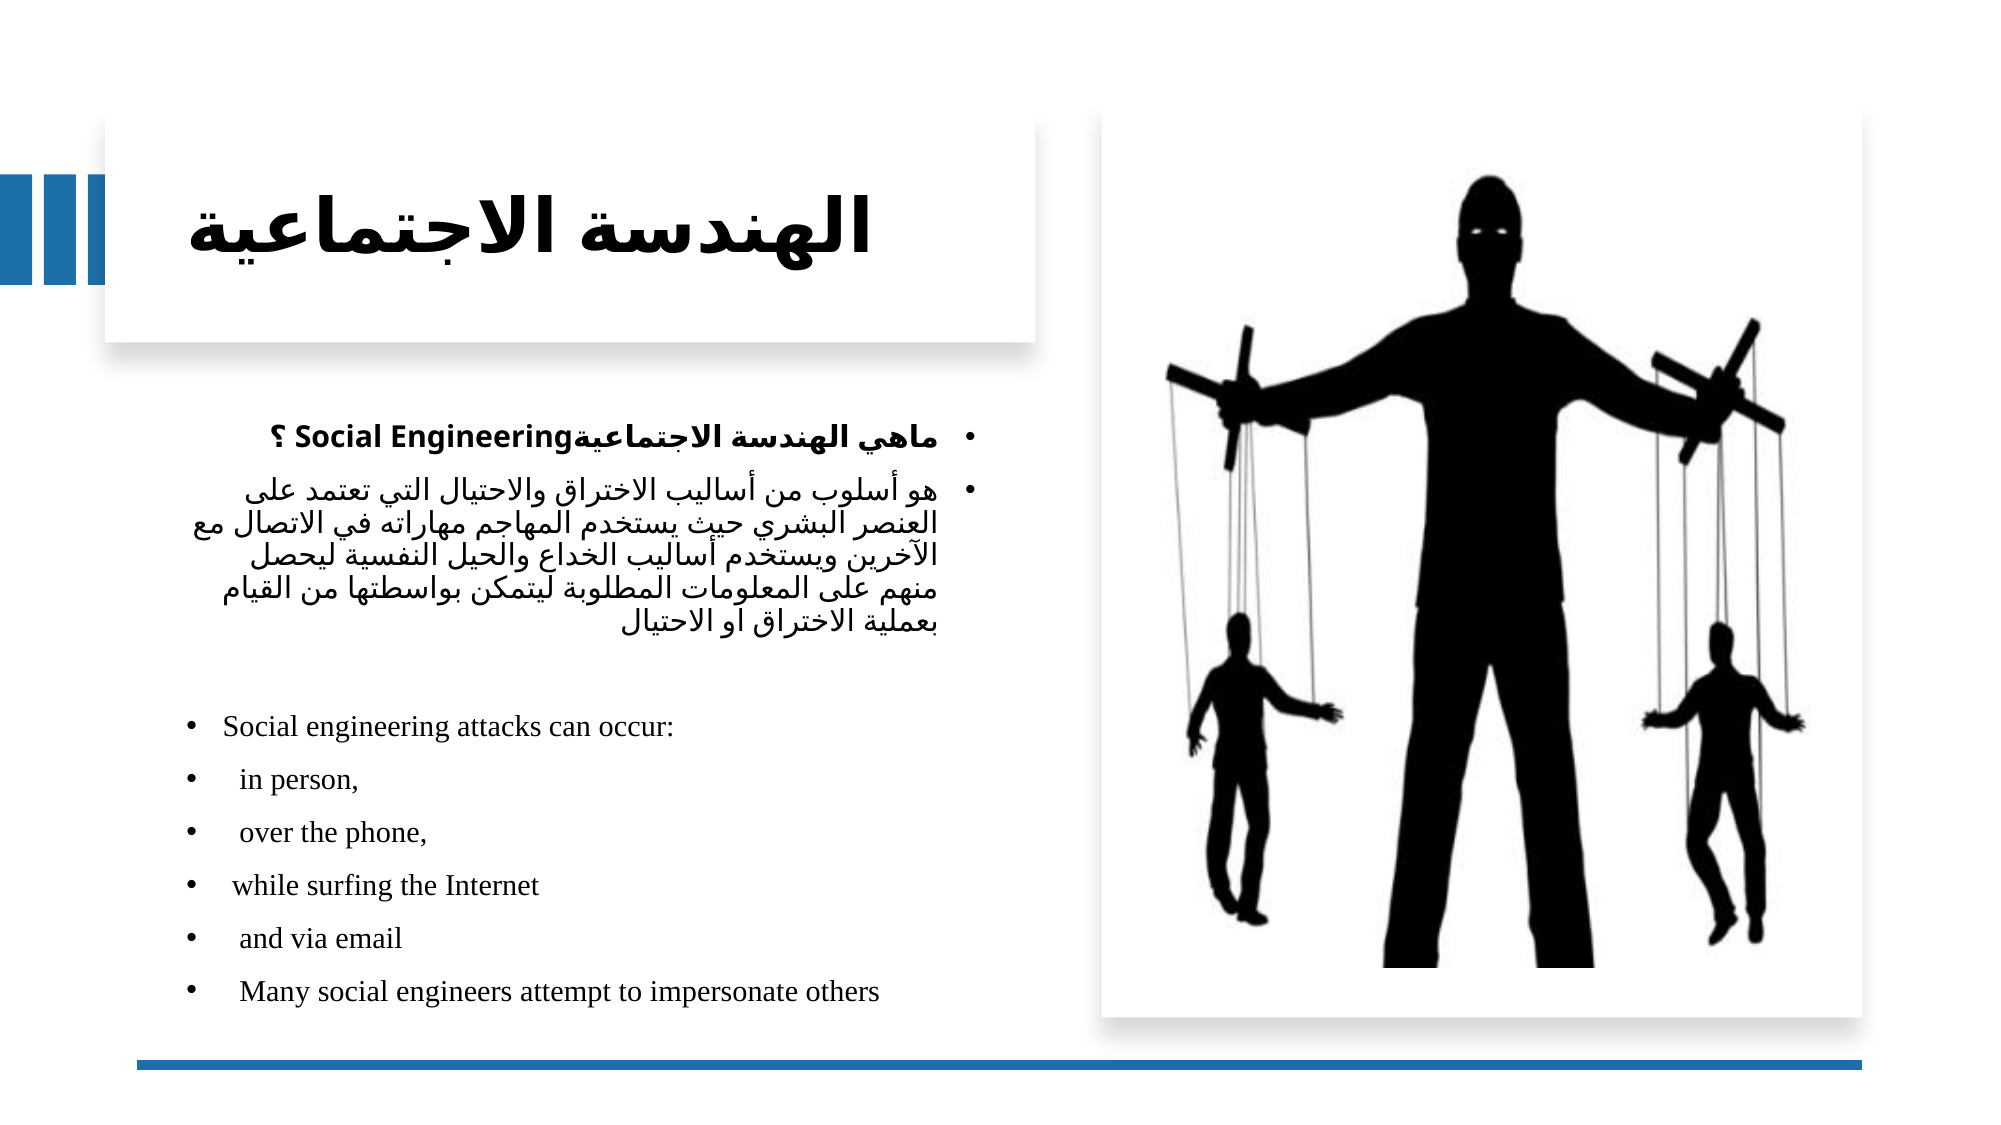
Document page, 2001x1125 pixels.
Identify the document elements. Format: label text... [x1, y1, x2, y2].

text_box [0, 174, 120, 285]
list ماهي الهندسة الاجتماعيةSocial Engineering ؟ هو أسلوب من أساليب الاختراق والاحتيال التي تعتمد على العنصر البشري حيث يستخدم المهاجم مهاراته في الاتصال مع الآخرين ويستخدم أساليب الخداع والحيل النفسية ليحصل منهم على المعلومات المطلوبة ليتمكن بواسطتها من القيام بعملية الاختراق او الاحتيال Social engineering attacks can occur: in person, over the phone, while surfing the Internet and via email Many social engineers attempt to impersonate others [171, 414, 991, 1018]
picture [1136, 166, 1830, 968]
text_box [104, 107, 1037, 343]
text_box [0, 0, 2000, 1125]
title الهندسة الاجتماعية [171, 143, 1000, 314]
text_box [1101, 99, 1863, 1018]
